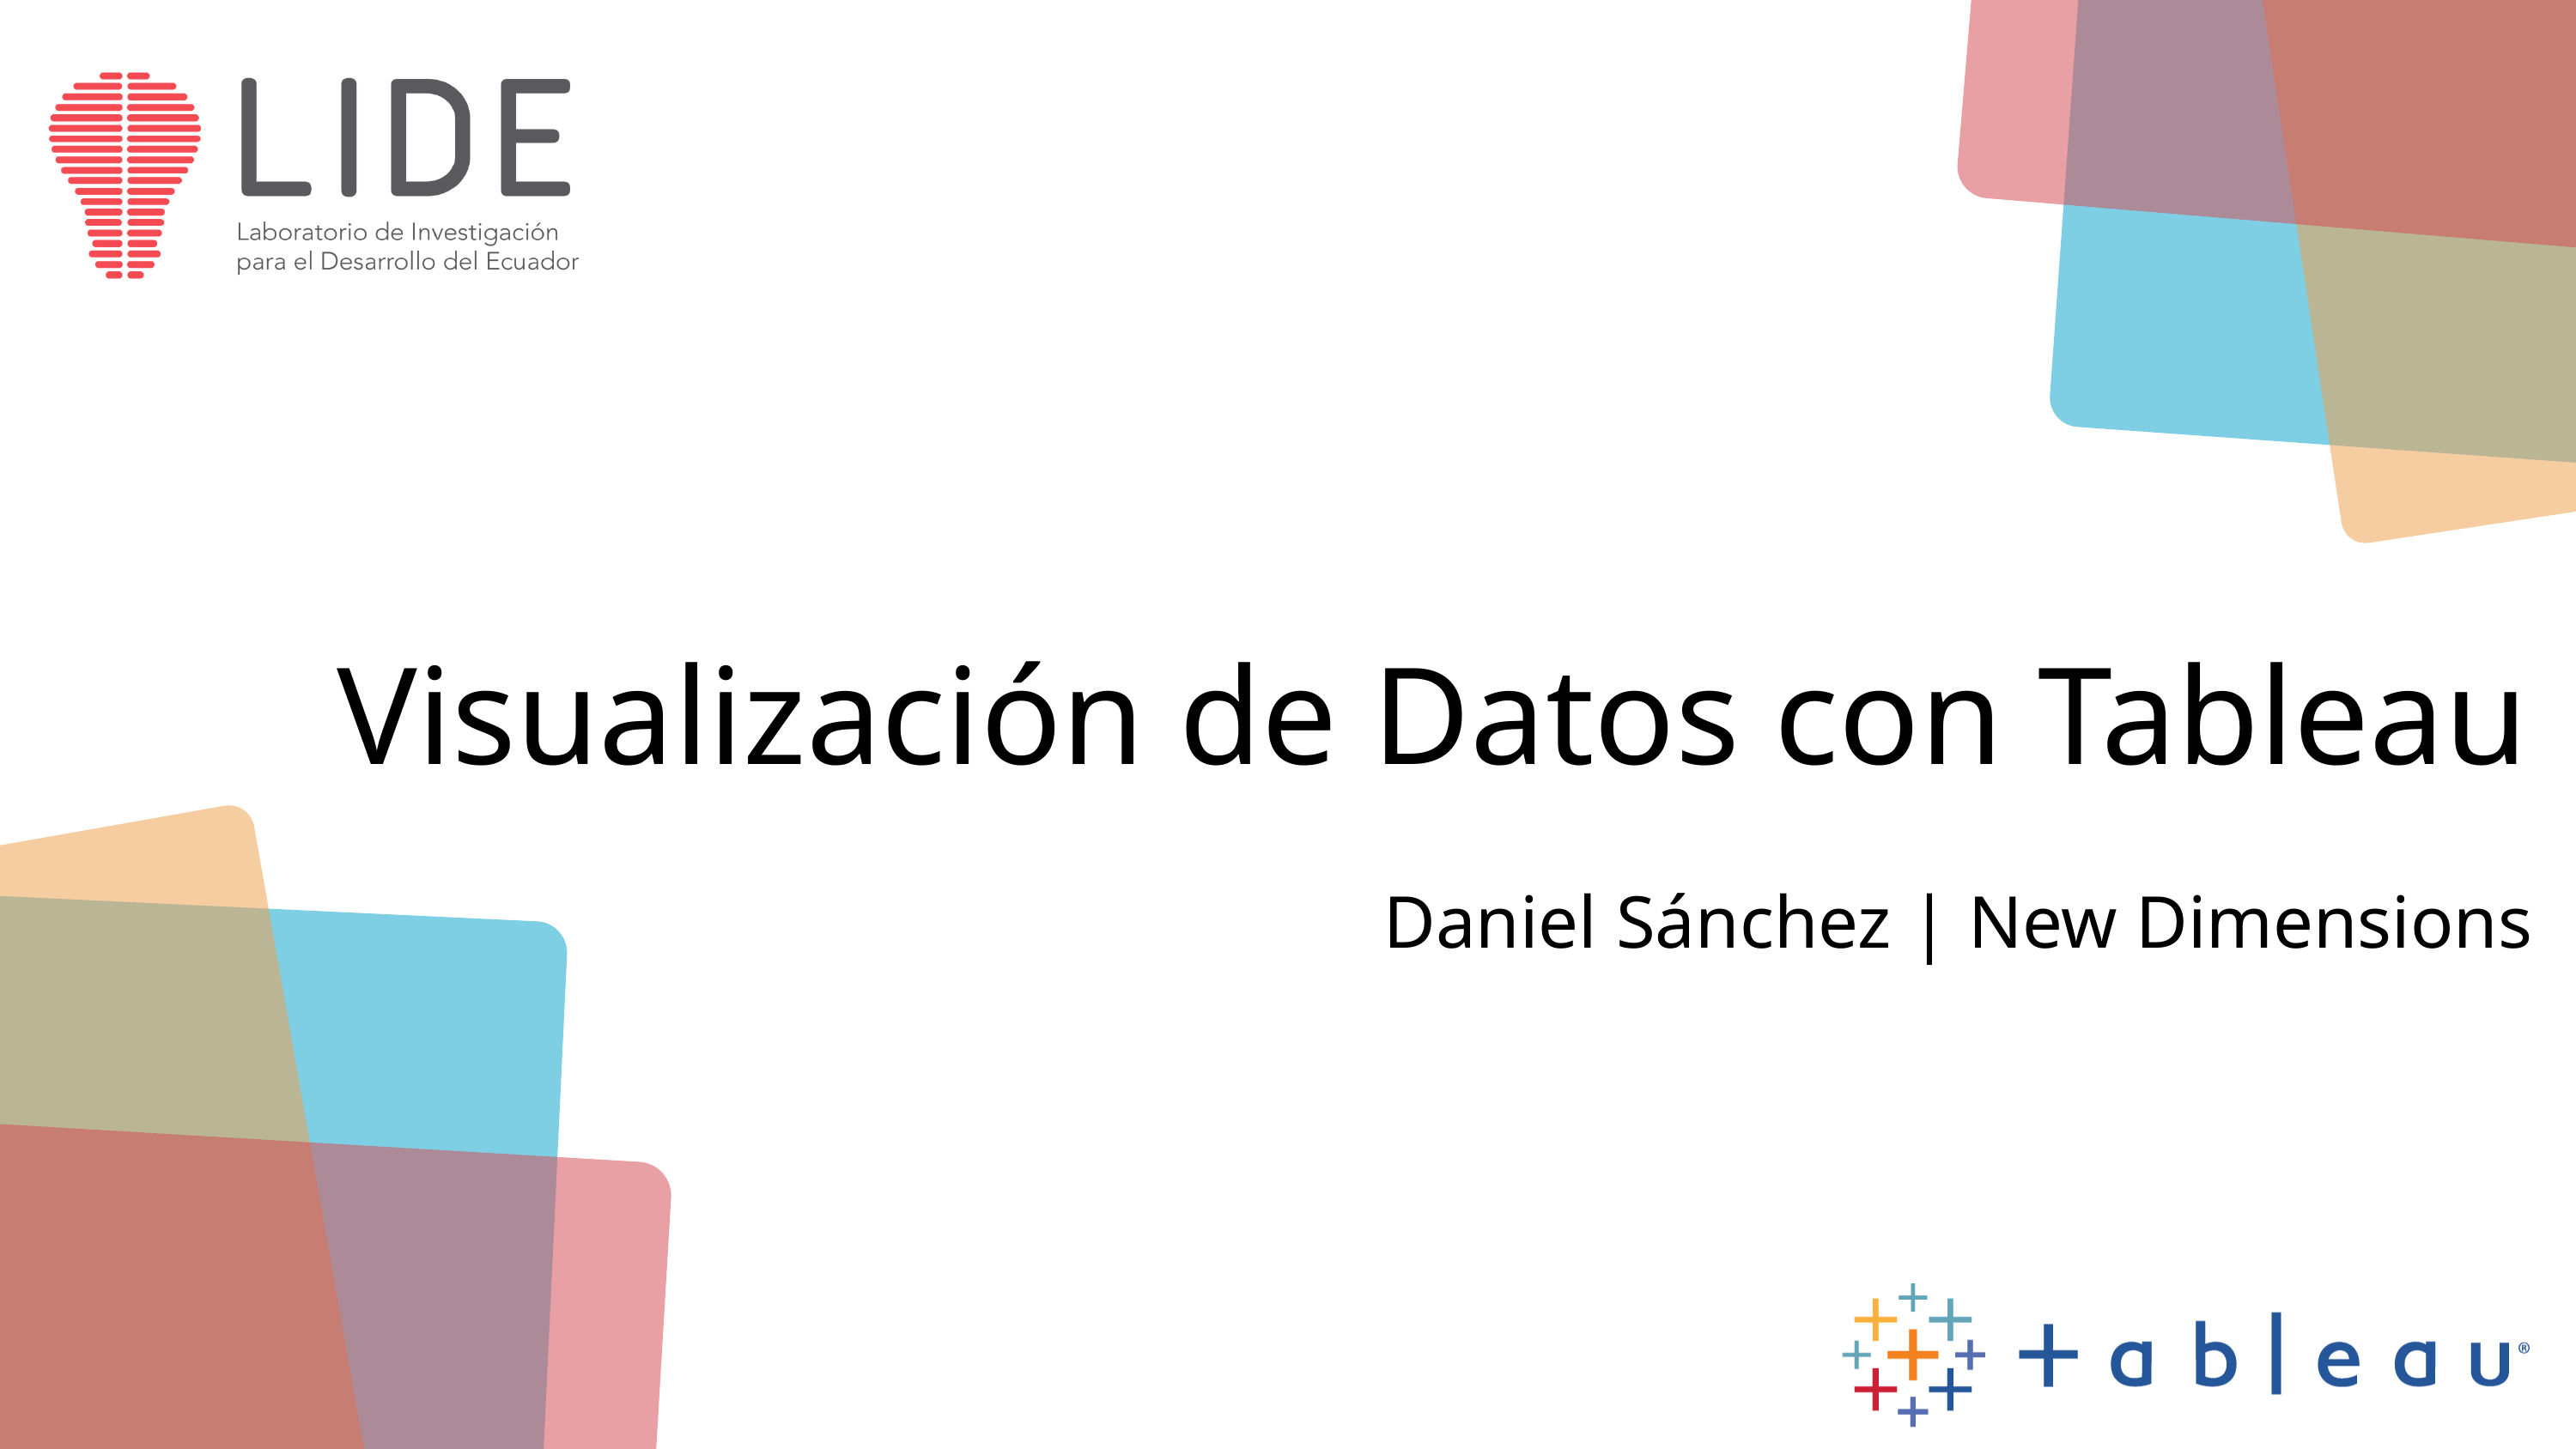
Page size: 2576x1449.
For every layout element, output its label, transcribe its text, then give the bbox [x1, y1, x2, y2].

text_box Daniel Sánchez | New Dimensions [868, 857, 2546, 969]
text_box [1940, 0, 2576, 534]
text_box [0, 816, 694, 1449]
text_box [17, 19, 617, 333]
picture [1842, 1283, 2530, 1428]
text_box Visualización de Datos con Tableau [225, 593, 2530, 891]
